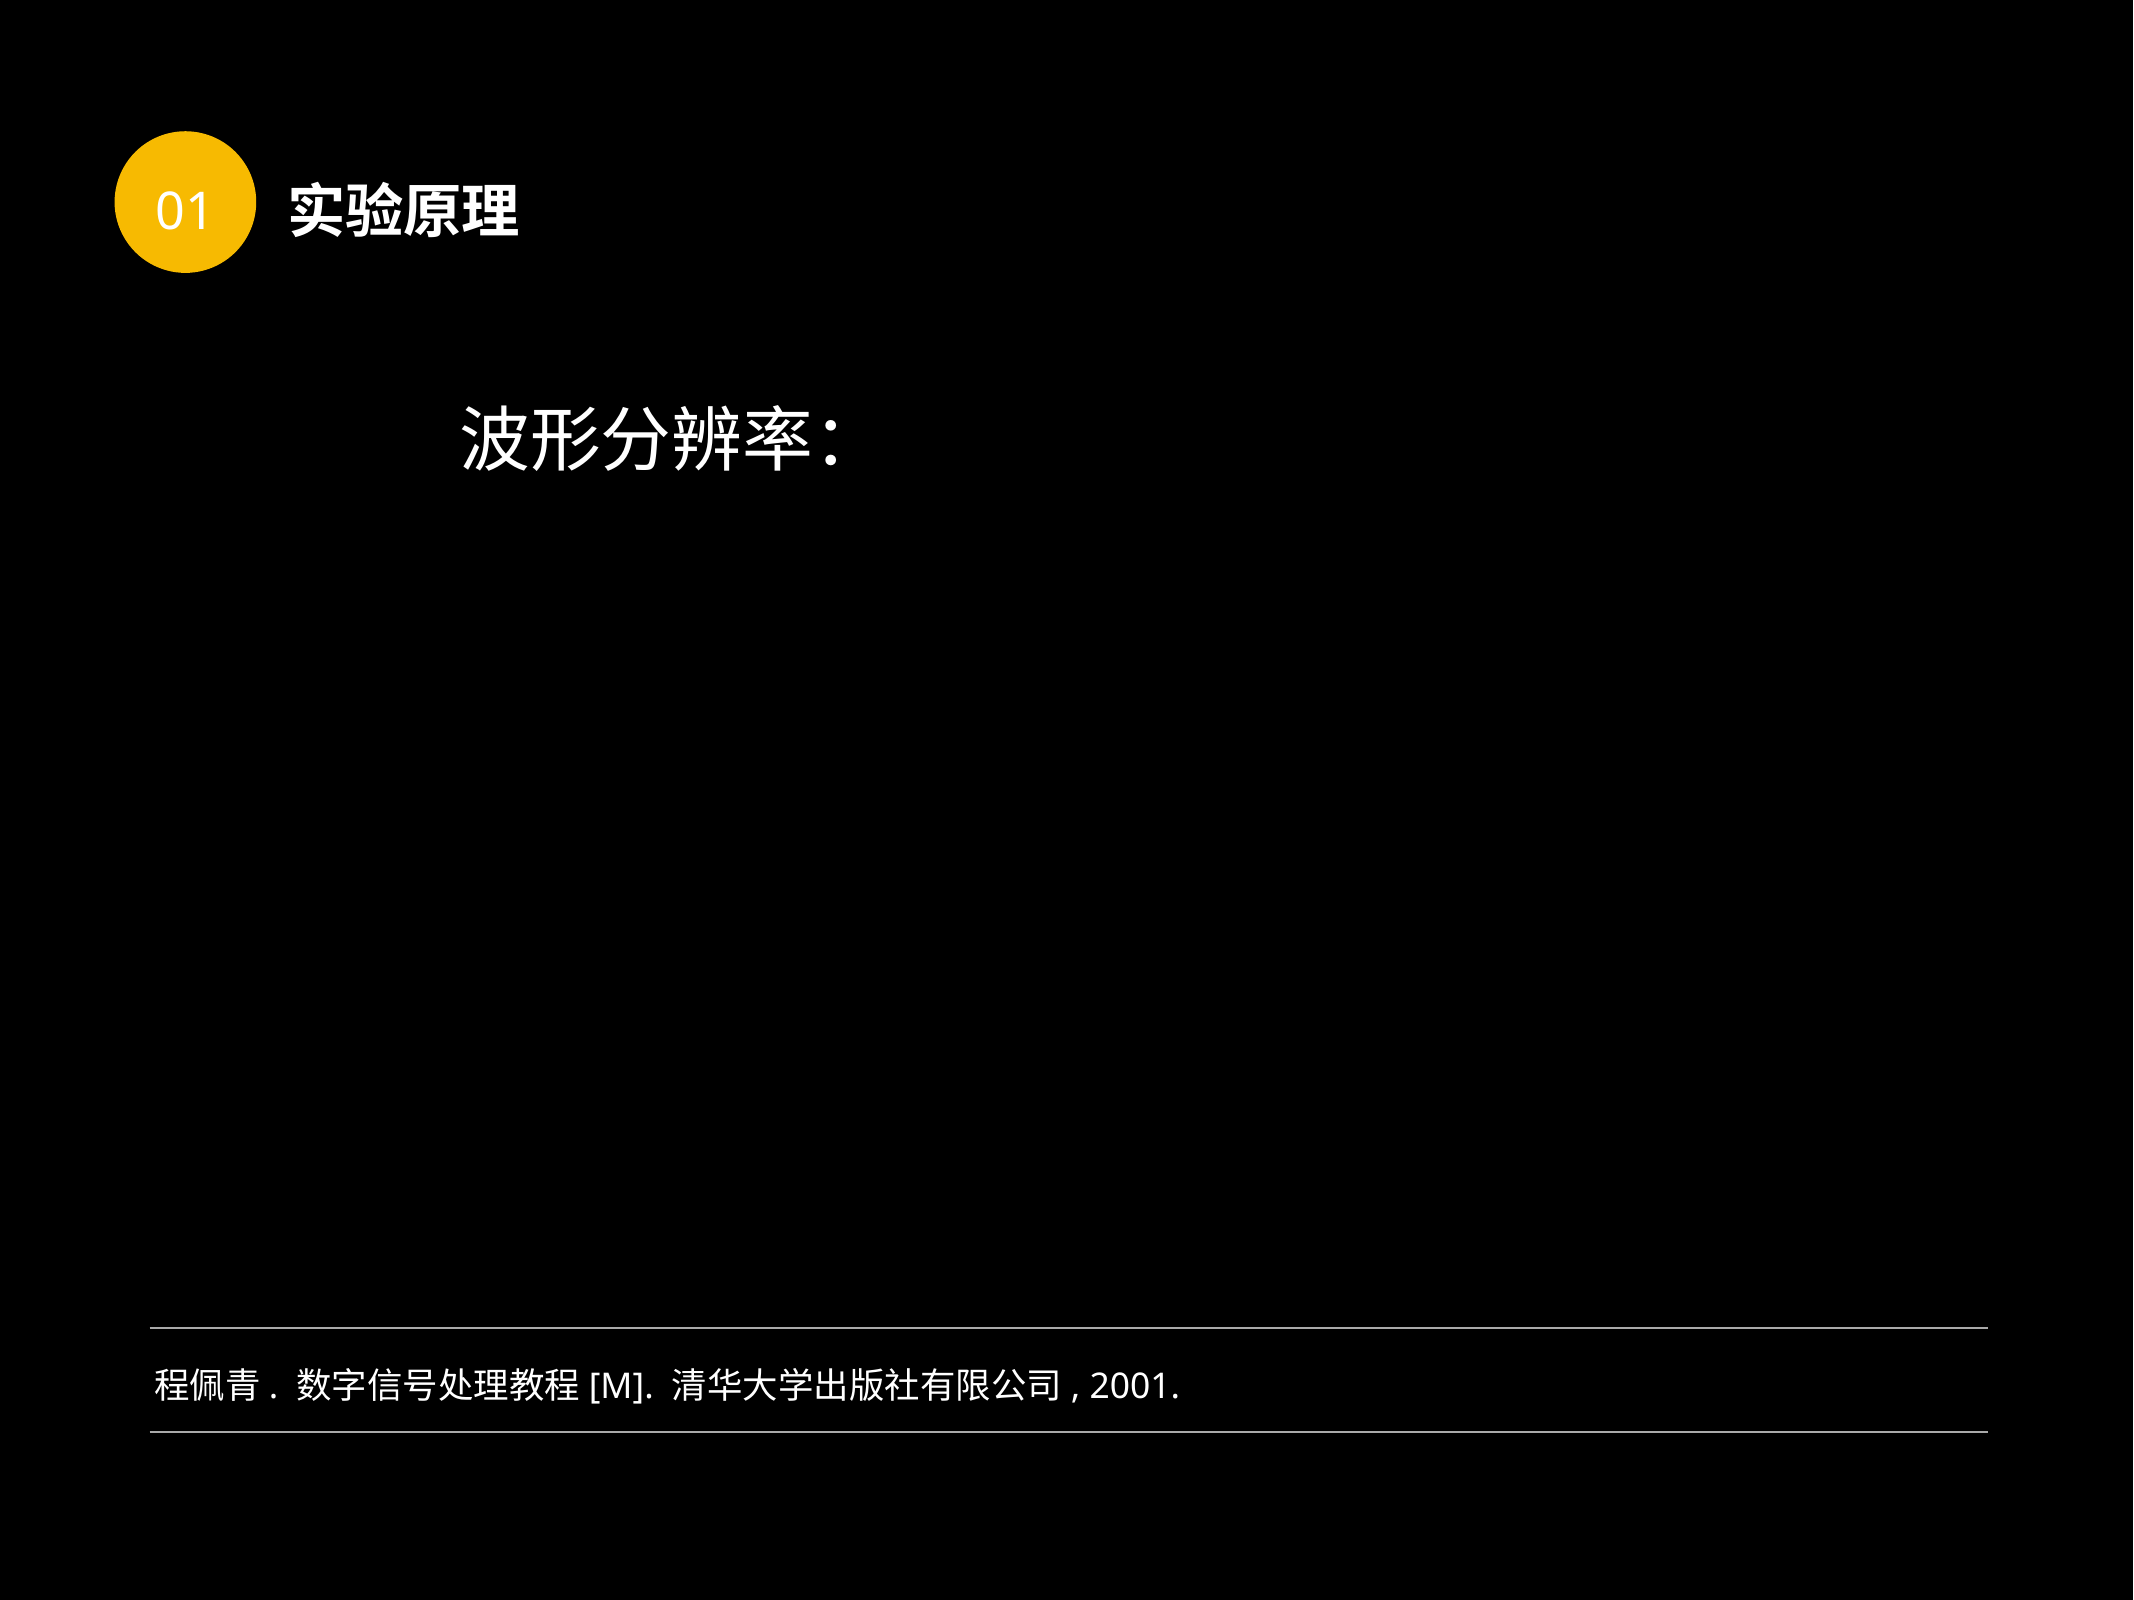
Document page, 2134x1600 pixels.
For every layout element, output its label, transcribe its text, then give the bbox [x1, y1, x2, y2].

text_box 实验原理 [278, 151, 529, 253]
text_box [114, 130, 257, 274]
text_box 程佩青. 数字信号处理教程[M]. 清华大学出版社有限公司, 2001. [145, 1345, 1518, 1415]
